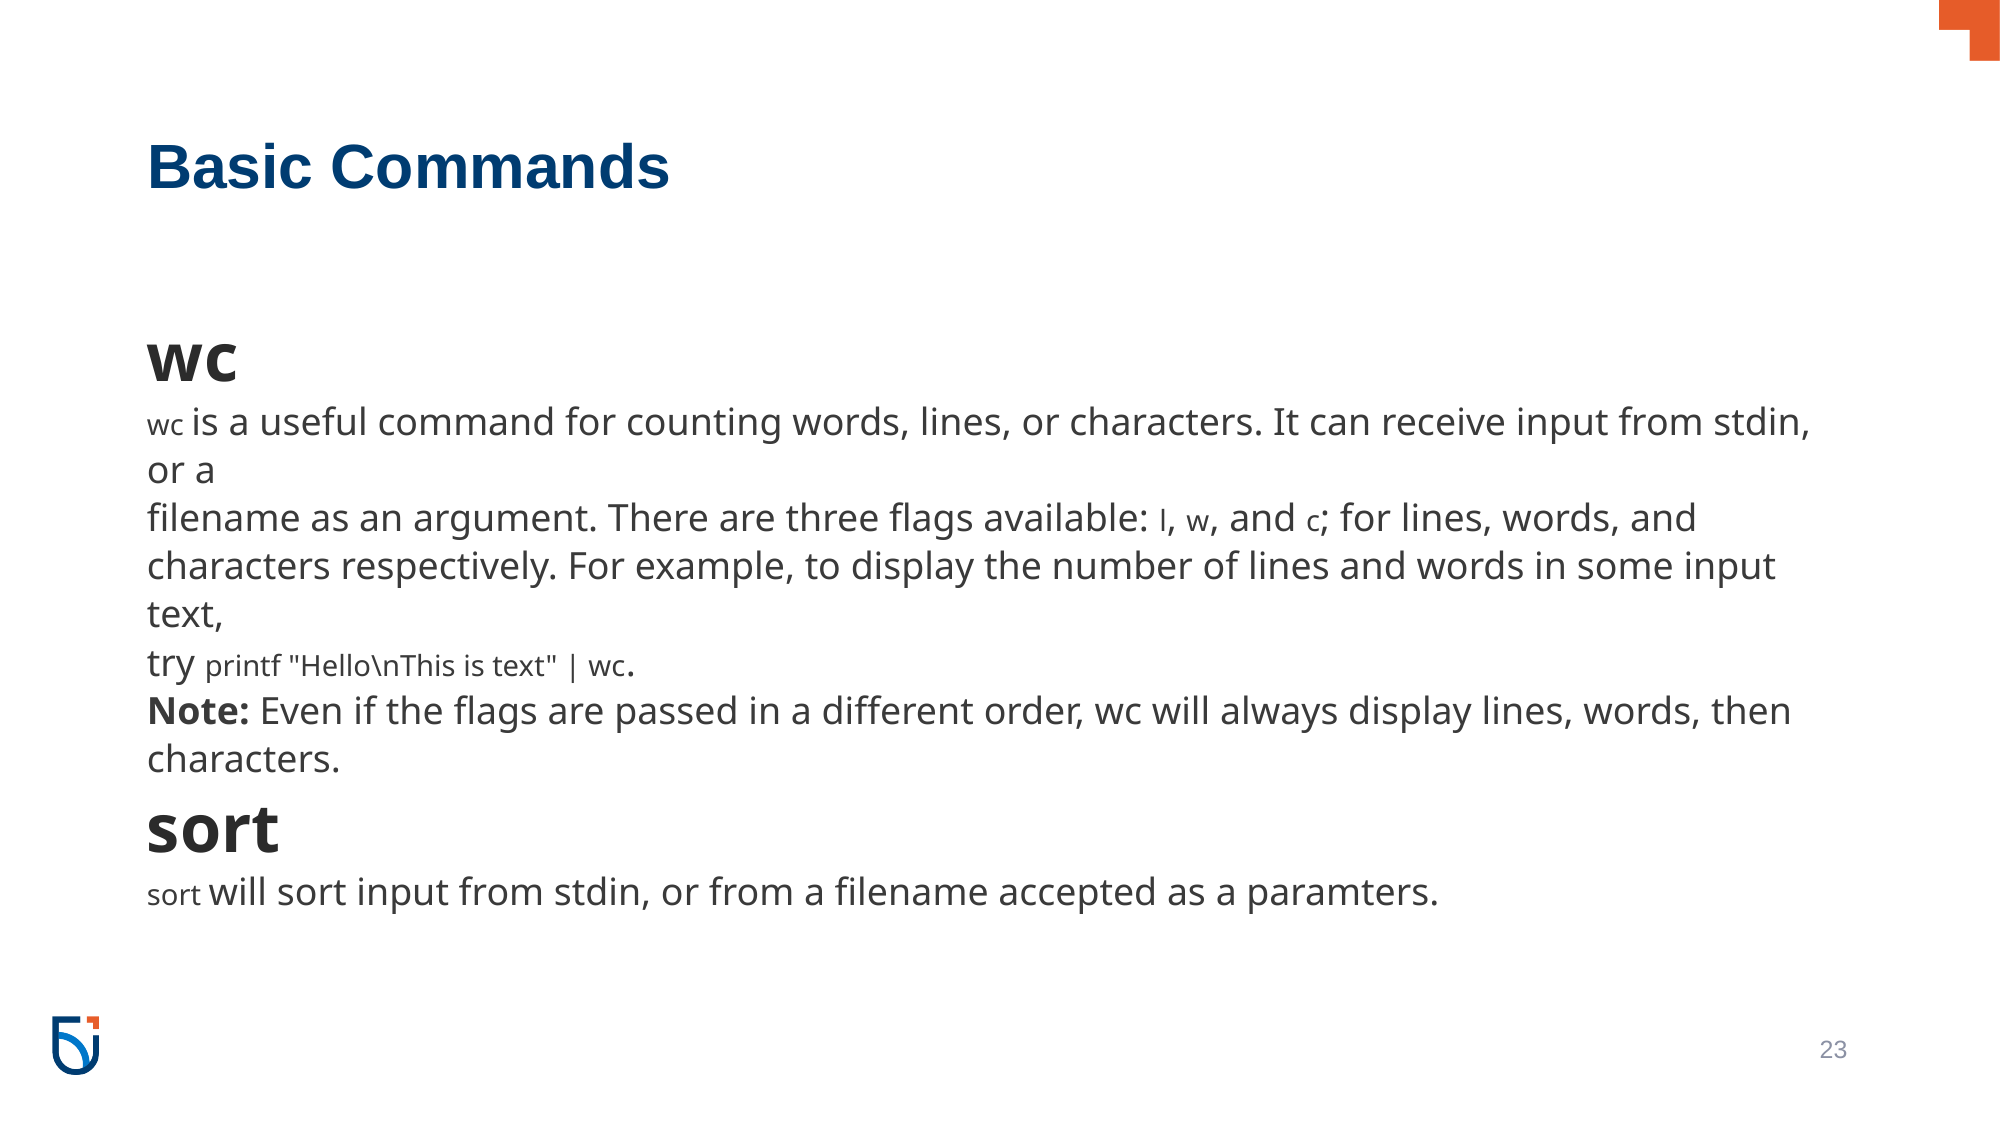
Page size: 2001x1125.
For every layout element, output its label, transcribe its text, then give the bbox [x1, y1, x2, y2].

list wc wc is a useful command for counting words, lines, or characters. It can receive input from stdin, or a filename as an argument. There are three flags available: l, w, and c; for lines, words, and characters respectively. For example, to display the number of lines and words in some input text, try printf "Hello\nThis is text" | wc. Note: Even if the flags are passed in a different order, wc will always display lines, words, then characters. sort sort will sort input from stdin, or from a filename accepted as a paramters. [132, 301, 1863, 944]
picture [1939, 0, 2000, 61]
picture [52, 1016, 99, 1075]
title Basic Commands [132, 59, 1863, 278]
slide_number 23 [1412, 1019, 1863, 1079]
